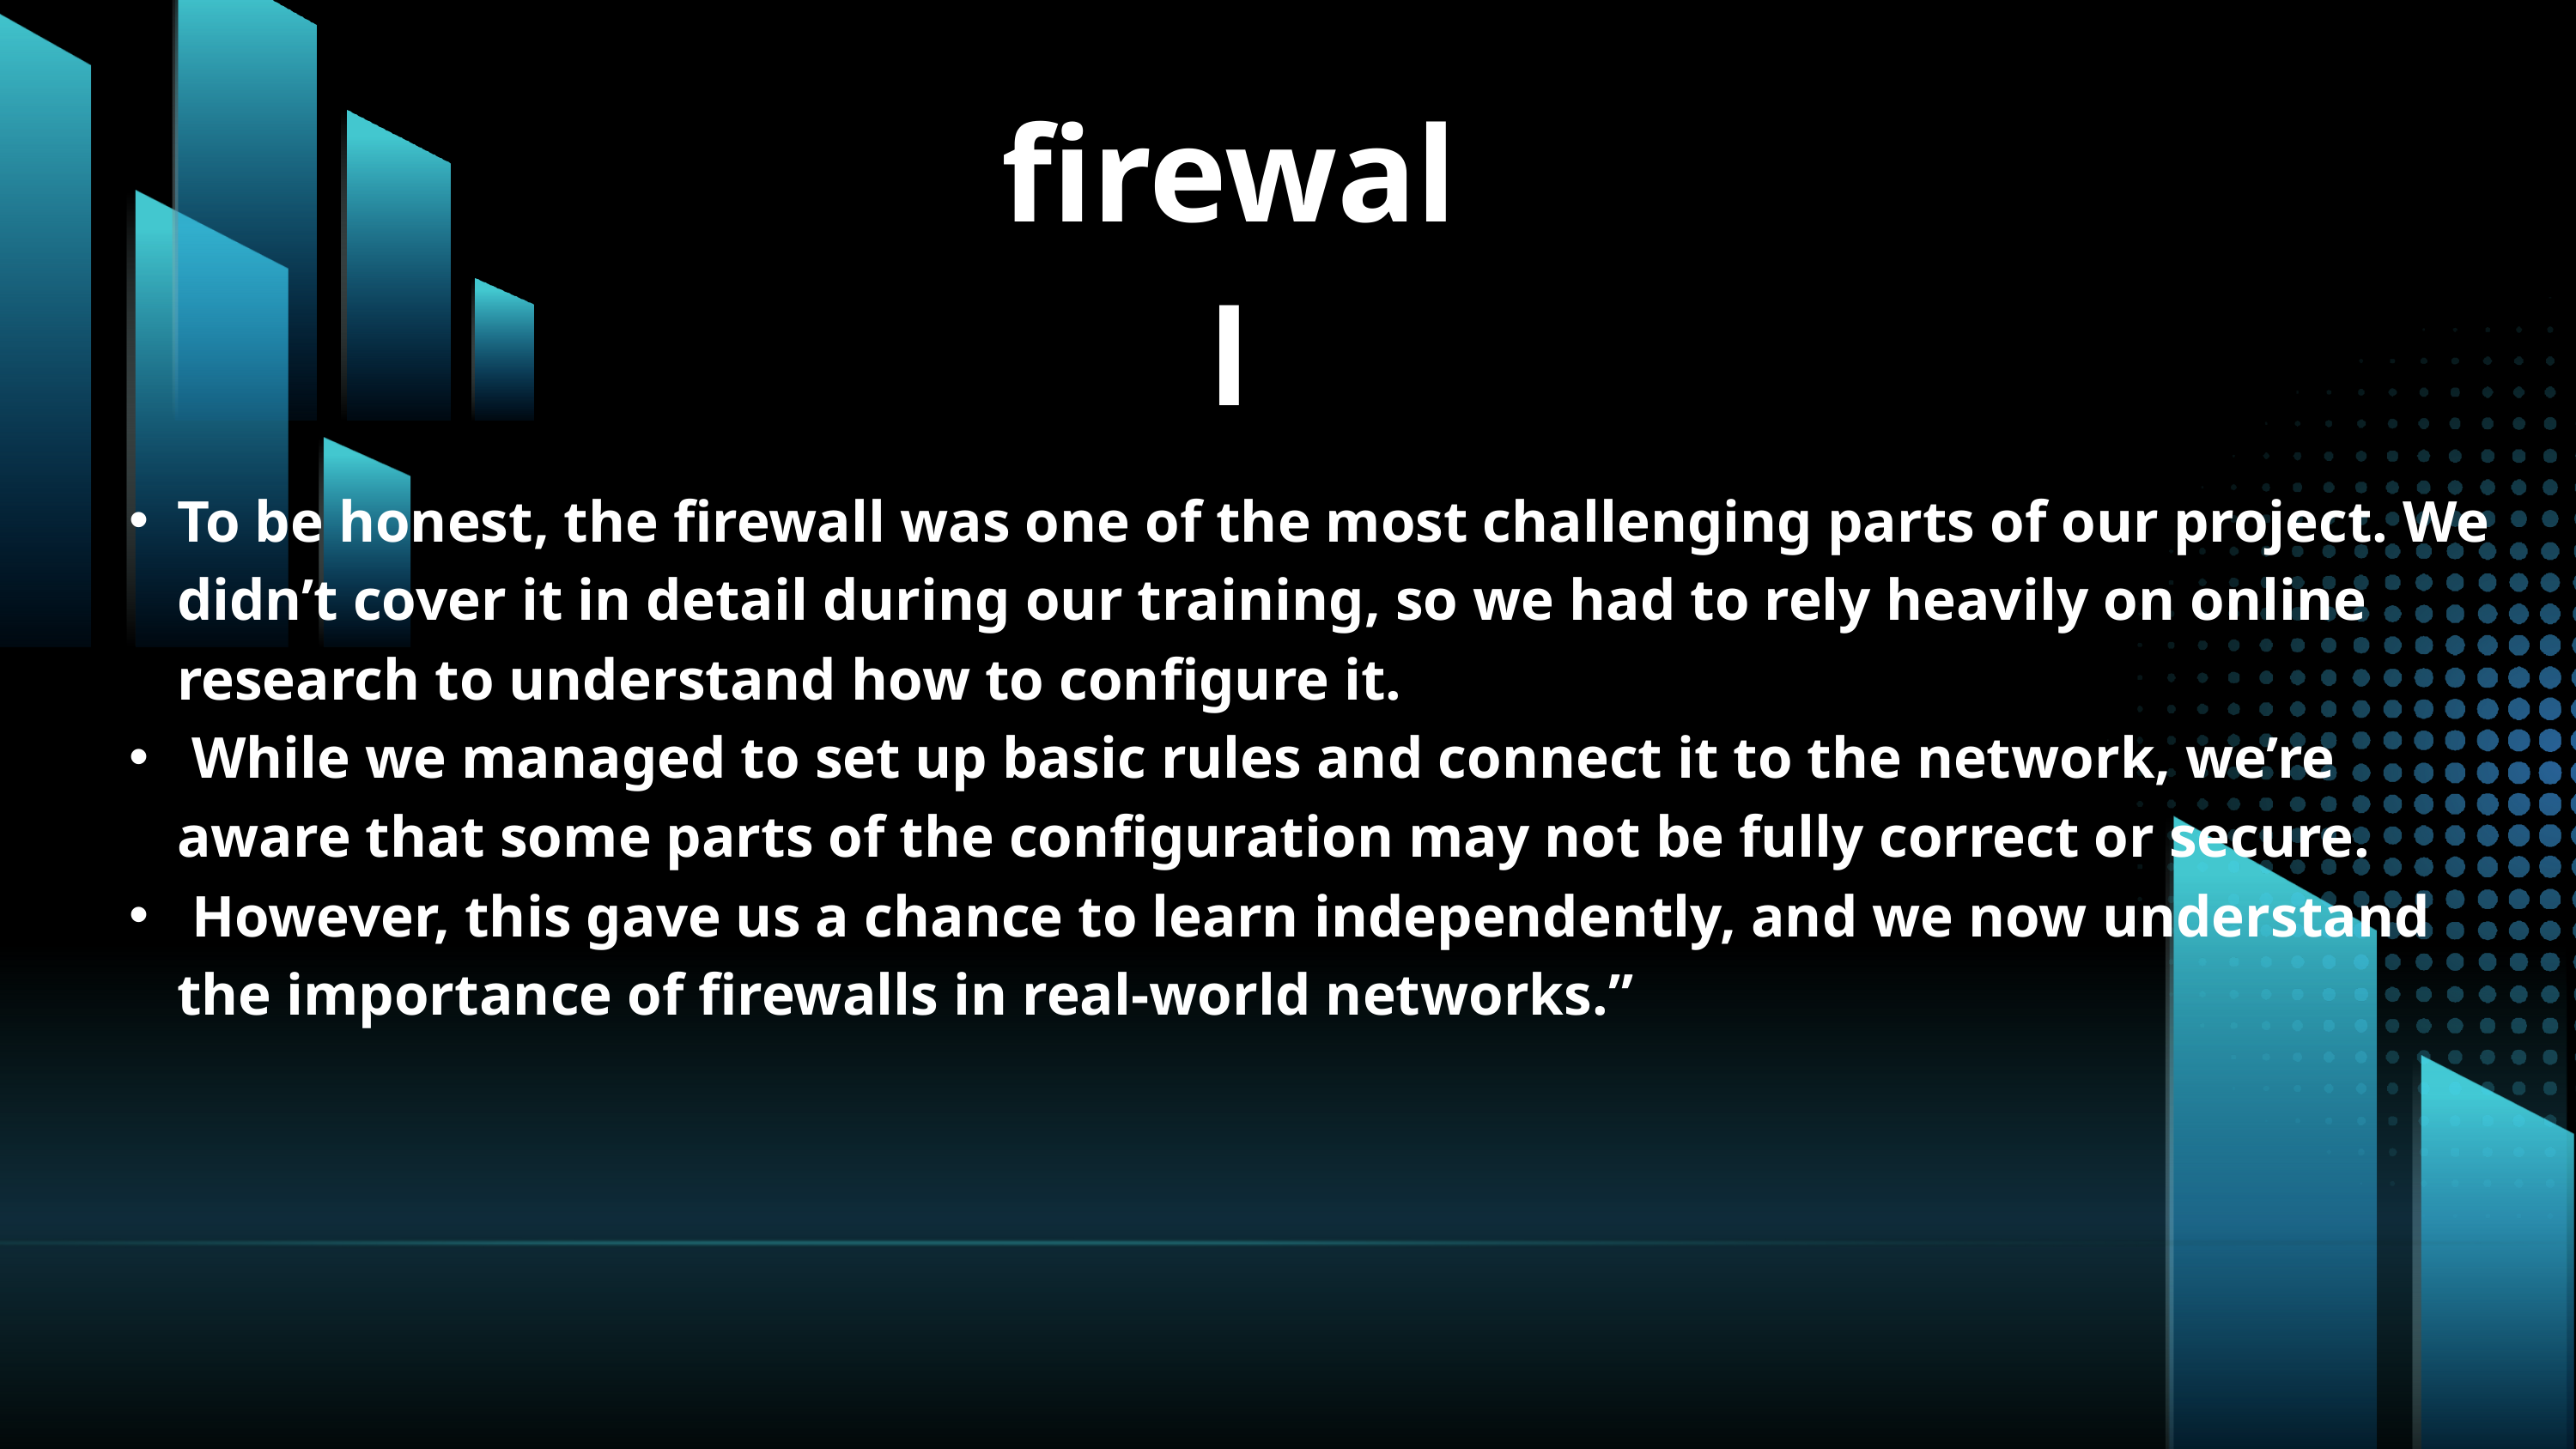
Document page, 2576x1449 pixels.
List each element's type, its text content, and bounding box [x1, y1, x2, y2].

text_box [172, 0, 534, 421]
text_box To be honest, the firewall was one of the most challenging parts of our project. We didn’t cover it in detail during our training, so we had to rely heavily on online research to understand how to configure it. While we managed to set up basic rules and connect it to the network, we’re aware that some parts of the configuration may not be fully correct or secure. However, this gave us a chance to learn independently, and we now understand the importance of firewalls in real-world networks.” [81, 474, 2525, 1028]
text_box [0, 925, 2568, 1449]
text_box firewall [982, 64, 1476, 433]
text_box [2107, 297, 2576, 1219]
text_box [0, 0, 411, 647]
text_box [2568, 1219, 2576, 1449]
